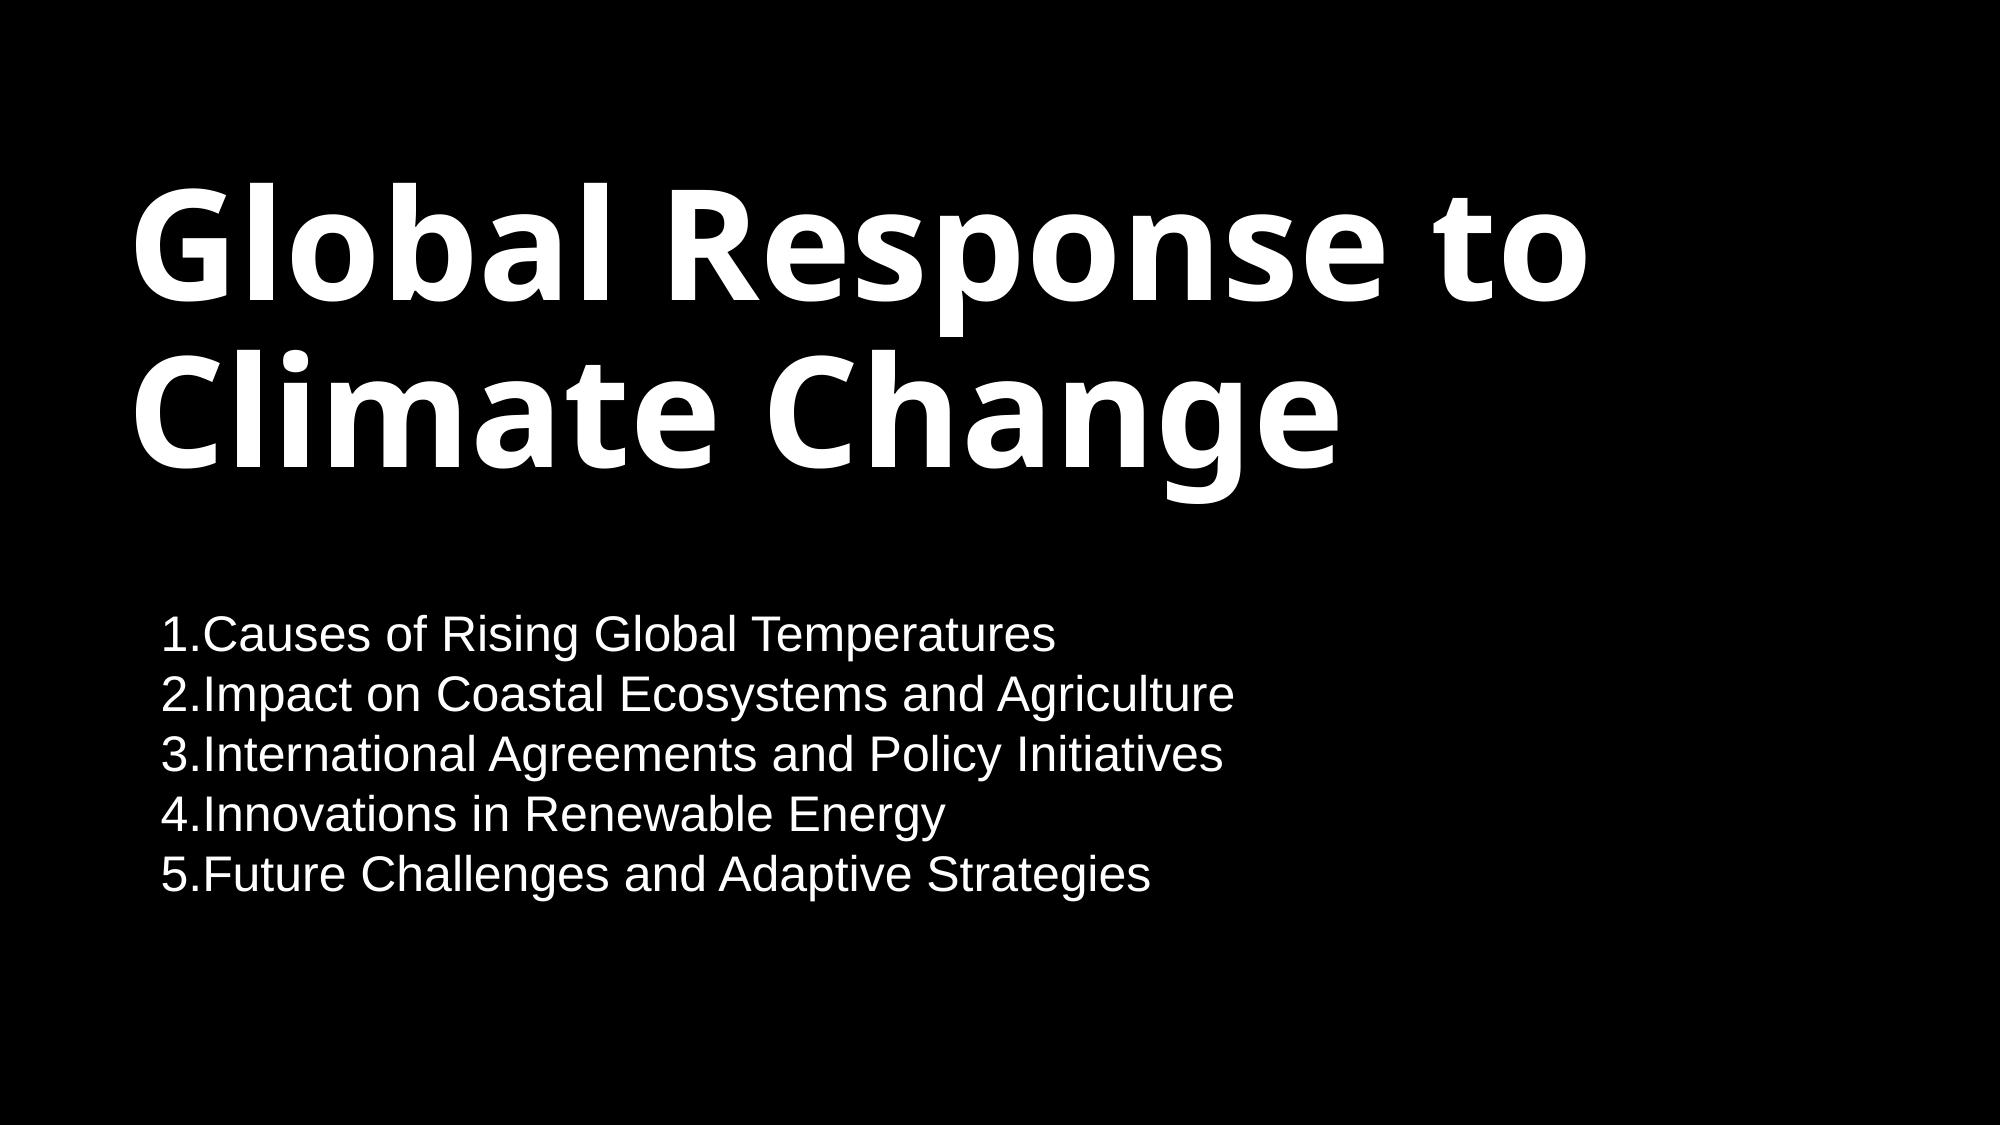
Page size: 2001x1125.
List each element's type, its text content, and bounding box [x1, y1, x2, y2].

subtitle Causes of Rising Global Temperatures Impact on Coastal Ecosystems and Agriculture International Agreements and Policy Initiatives Innovations in Renewable Energy Future Challenges and Adaptive Strategies [145, 593, 1421, 1073]
title Global Response to Climate Change [112, 129, 1769, 508]
